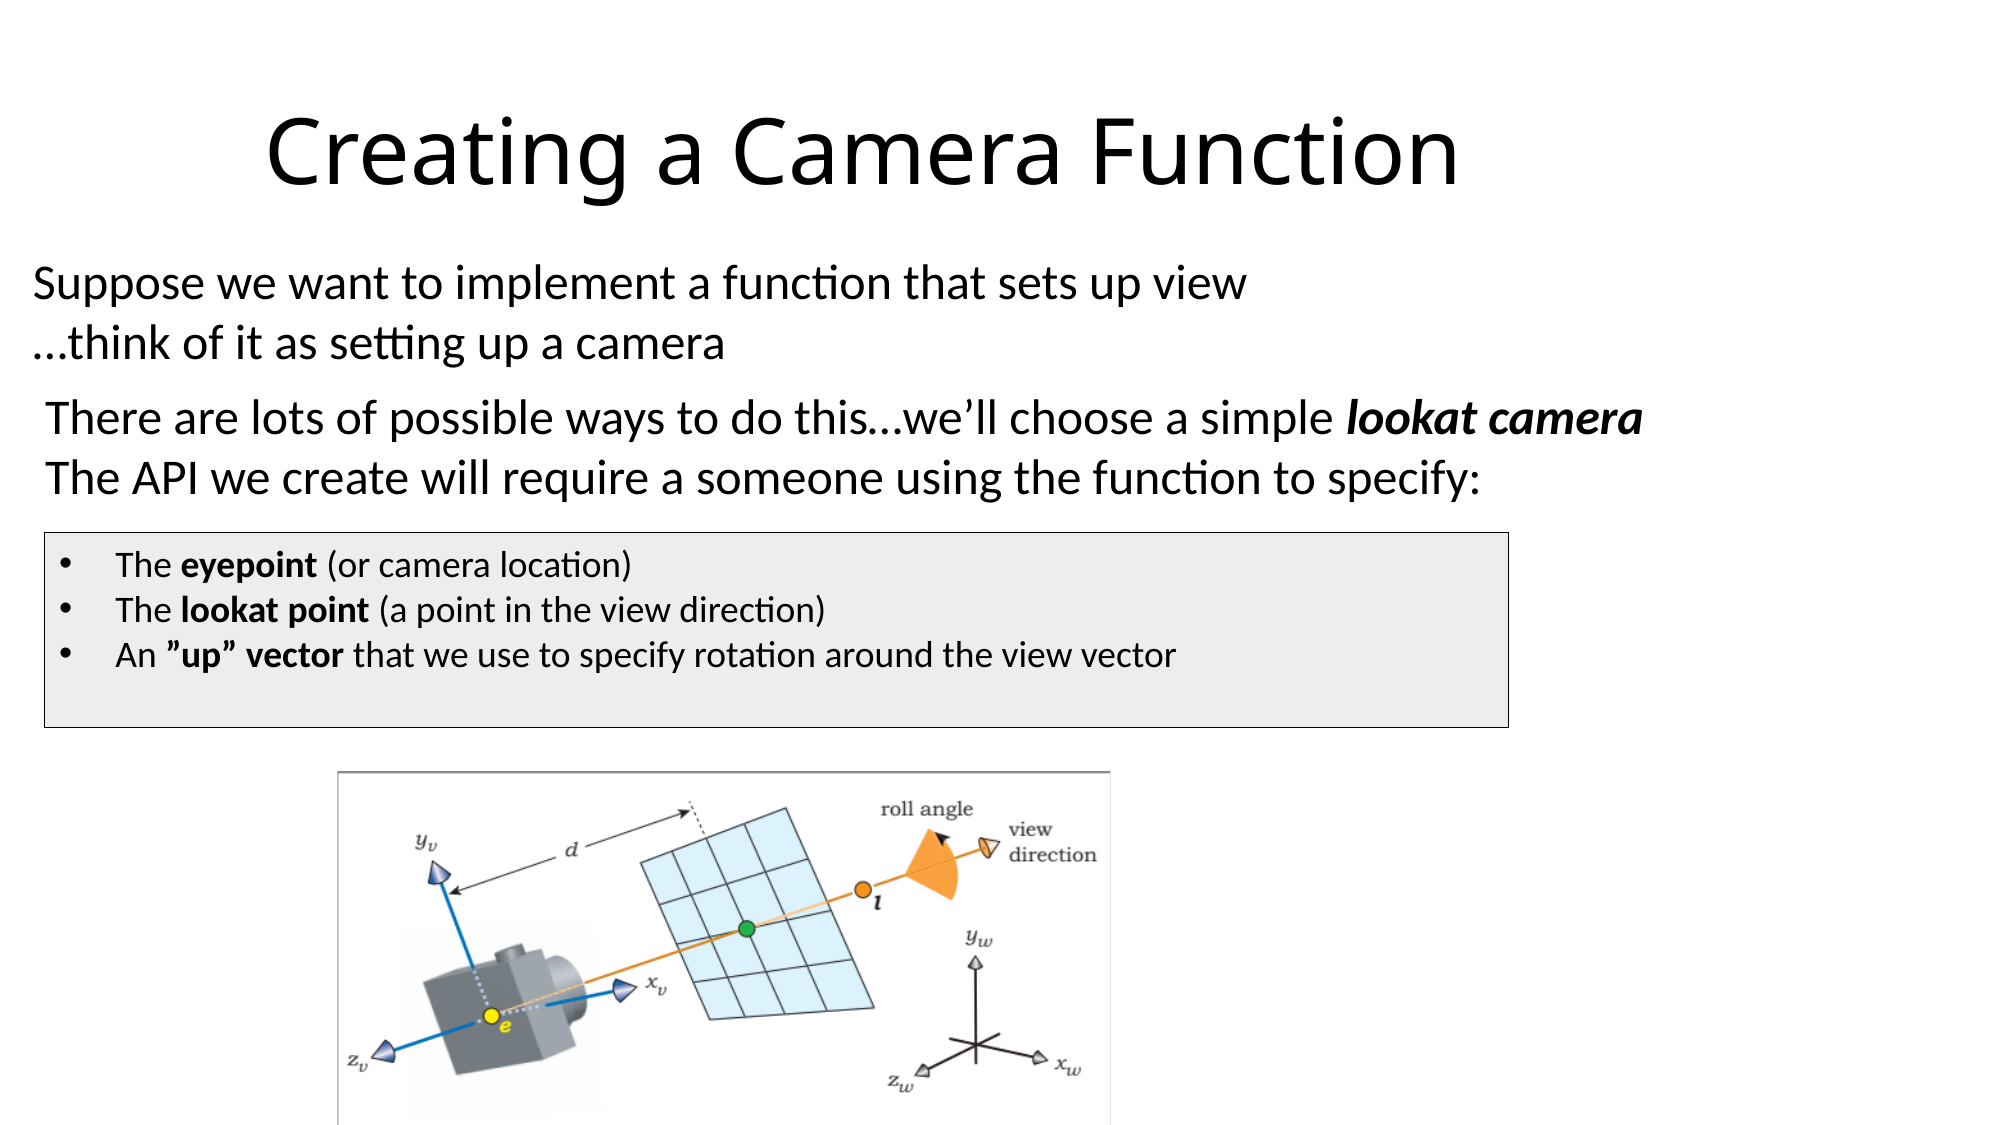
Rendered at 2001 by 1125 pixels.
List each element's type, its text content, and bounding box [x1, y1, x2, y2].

picture [337, 771, 1111, 1125]
text_box The eyepoint (or camera location) The lookat point (a point in the view direction) An ”up” vector that we use to specify rotation around the view vector [44, 532, 1509, 728]
text_box There are lots of possible ways to do this…we’ll choose a simple lookat camera The API we create will require a someone using the function to specify: [30, 377, 1815, 512]
text_box Suppose we want to implement a function that sets up view …think of it as setting up a camera [18, 242, 1839, 378]
title Creating a Camera Function [249, 79, 1713, 230]
